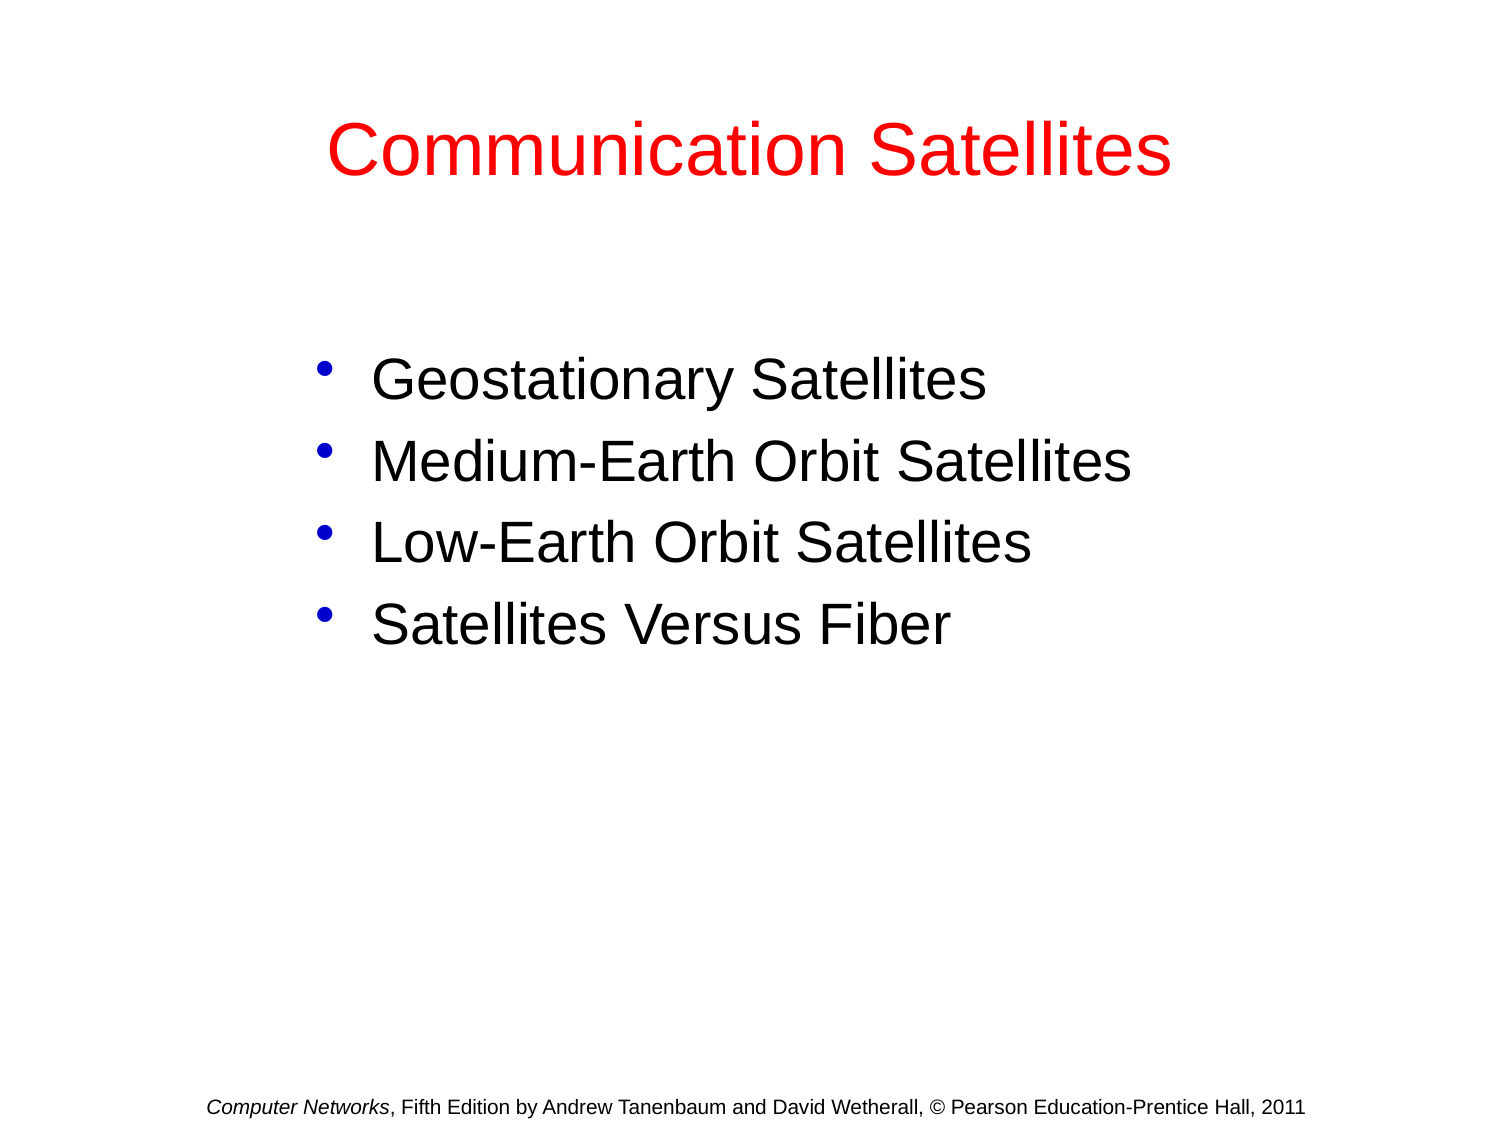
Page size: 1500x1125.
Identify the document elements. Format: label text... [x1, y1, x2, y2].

footer Computer Networks, Fifth Edition by Andrew Tanenbaum and David Wetherall, © Pearson Education-Prentice Hall, 2011 [50, 1087, 1463, 1125]
list Geostationary Satellites Medium-Earth Orbit Satellites Low-Earth Orbit Satellites Satellites Versus Fiber [299, 333, 1500, 1076]
title Communication Satellites [0, 51, 1500, 240]
